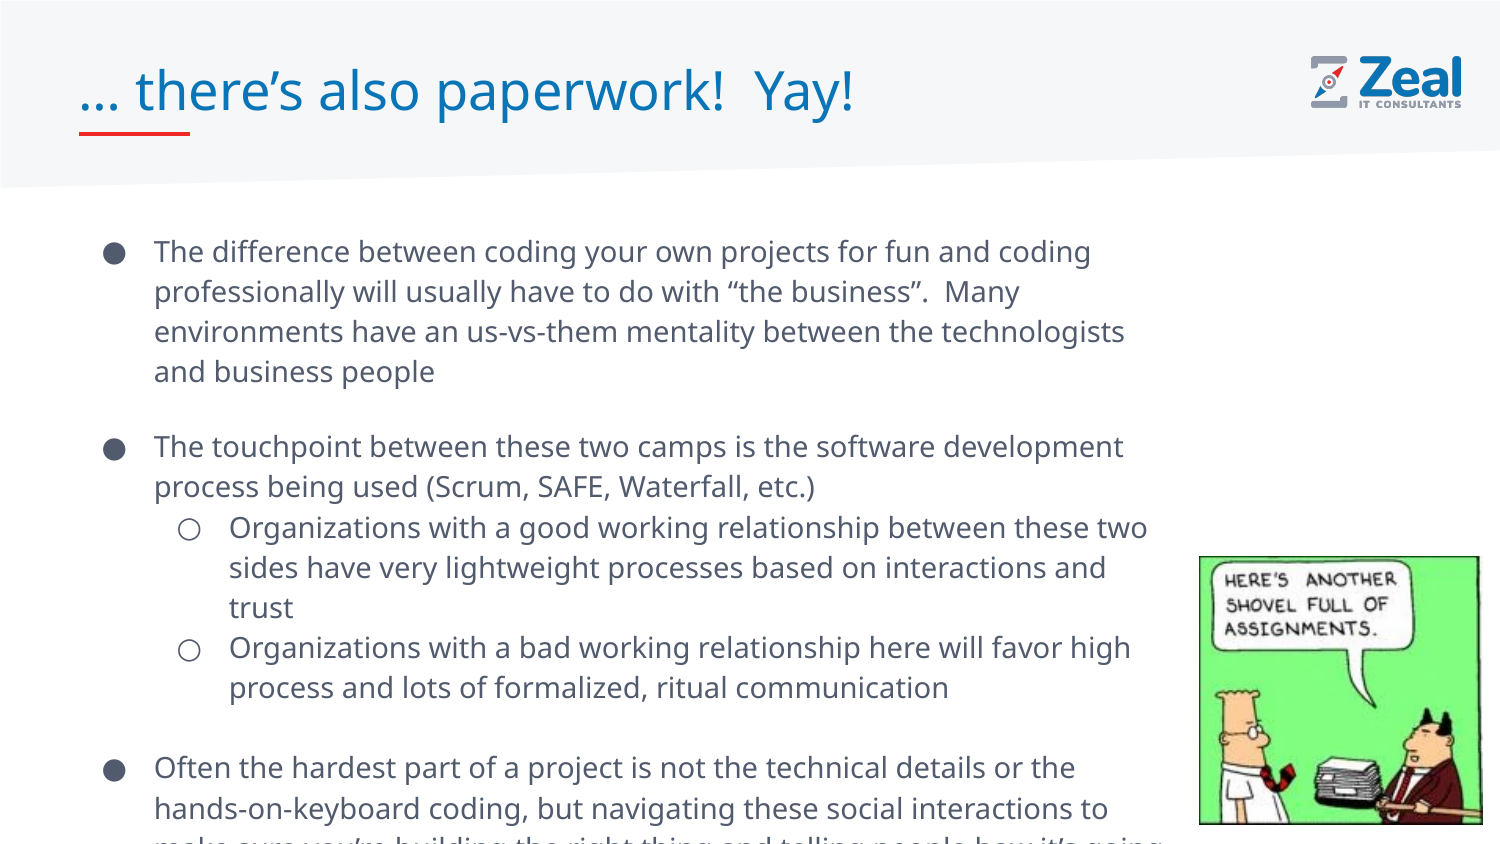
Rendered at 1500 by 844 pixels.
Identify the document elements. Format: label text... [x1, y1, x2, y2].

text_box [0, 0, 1500, 188]
picture [1310, 55, 1463, 109]
picture [1199, 555, 1483, 826]
text_box … there’s also paperwork! Yay! [78, 55, 1200, 121]
text_box The difference between coding your own projects for fun and coding professionally will usually have to do with “the business”. Many environments have an us-vs-them mentality between the technologists and business people The touchpoint between these two camps is the software development process being used (Scrum, SAFE, Waterfall, etc.) Organizations with a good working relationship between these two sides have very lightweight processes based on interactions and trust Organizations with a bad working relationship here will favor high process and lots of formalized, ritual communication Often the hardest part of a project is not the technical details or the hands-on-keyboard coding, but navigating these social interactions to make sure you’re building the right thing and telling people how it’s going [78, 227, 1170, 844]
